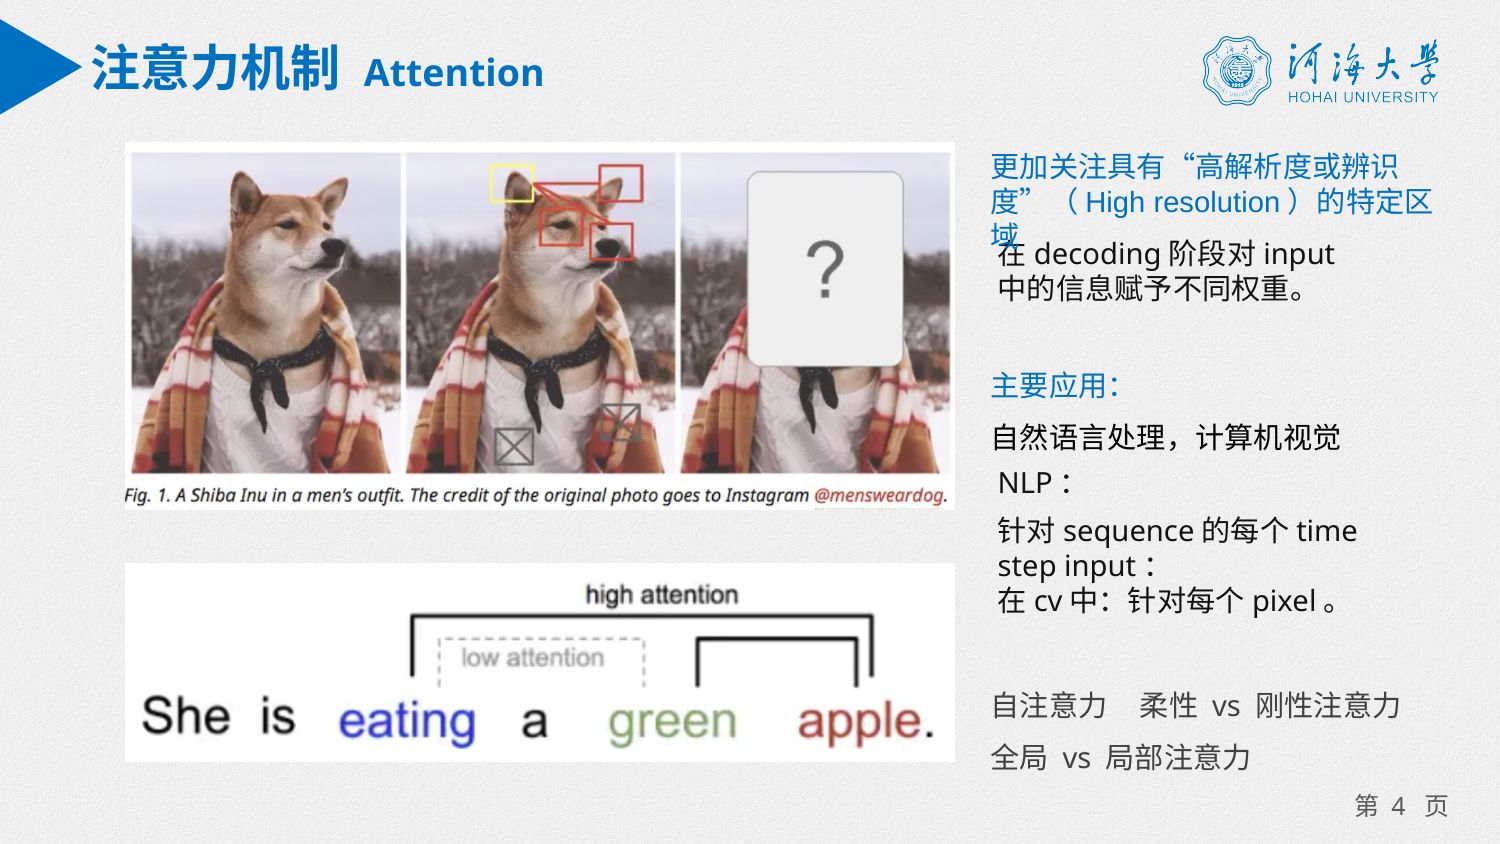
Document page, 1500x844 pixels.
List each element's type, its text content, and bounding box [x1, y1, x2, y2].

picture [0, 0, 1500, 844]
text_box 在decoding阶段对input中的信息赋予不同权重。 [982, 261, 1375, 313]
text_box 自注意力 柔性 vs 刚性注意力 全局 vs 局部注意力 [975, 662, 1500, 782]
text_box 更加关注具有“高解析度或辨识度”（High resolution）的特定区域 [975, 141, 1450, 261]
text_box [0, 19, 83, 115]
text_box 注意力机制 Attention [75, 29, 561, 105]
text_box 主要应用： 自然语言处理，计算机视觉 [975, 342, 1493, 462]
text_box NLP： 针对sequence的每个time step input： 在cv中：针对每个pixel。 [982, 457, 1437, 625]
